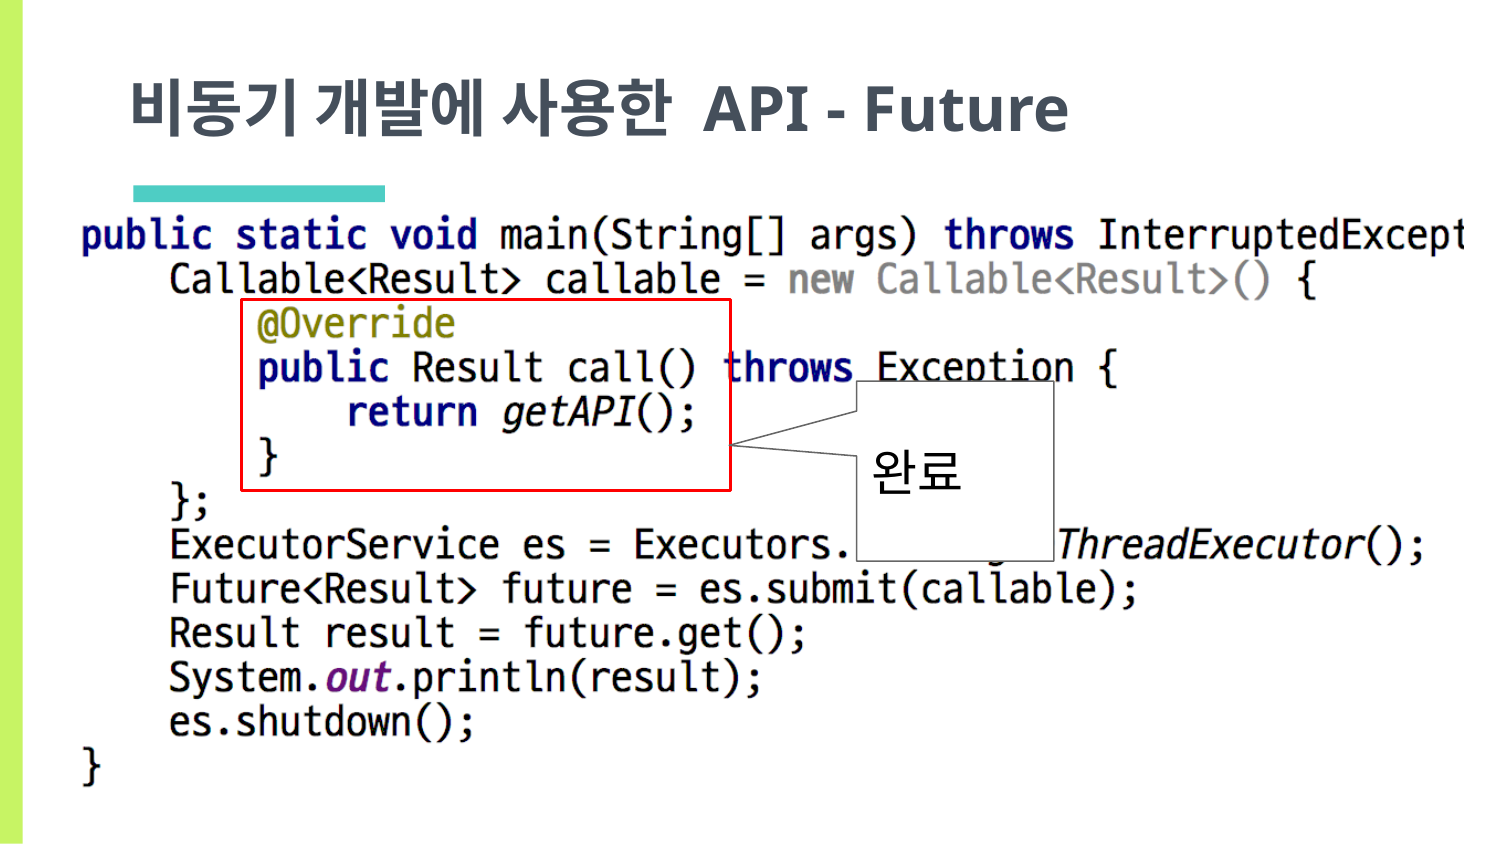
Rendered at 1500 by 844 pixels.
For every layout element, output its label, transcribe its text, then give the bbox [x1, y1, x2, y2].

title 비동기 개발에 사용한 API - Future [113, 0, 1387, 159]
picture [65, 210, 1464, 803]
